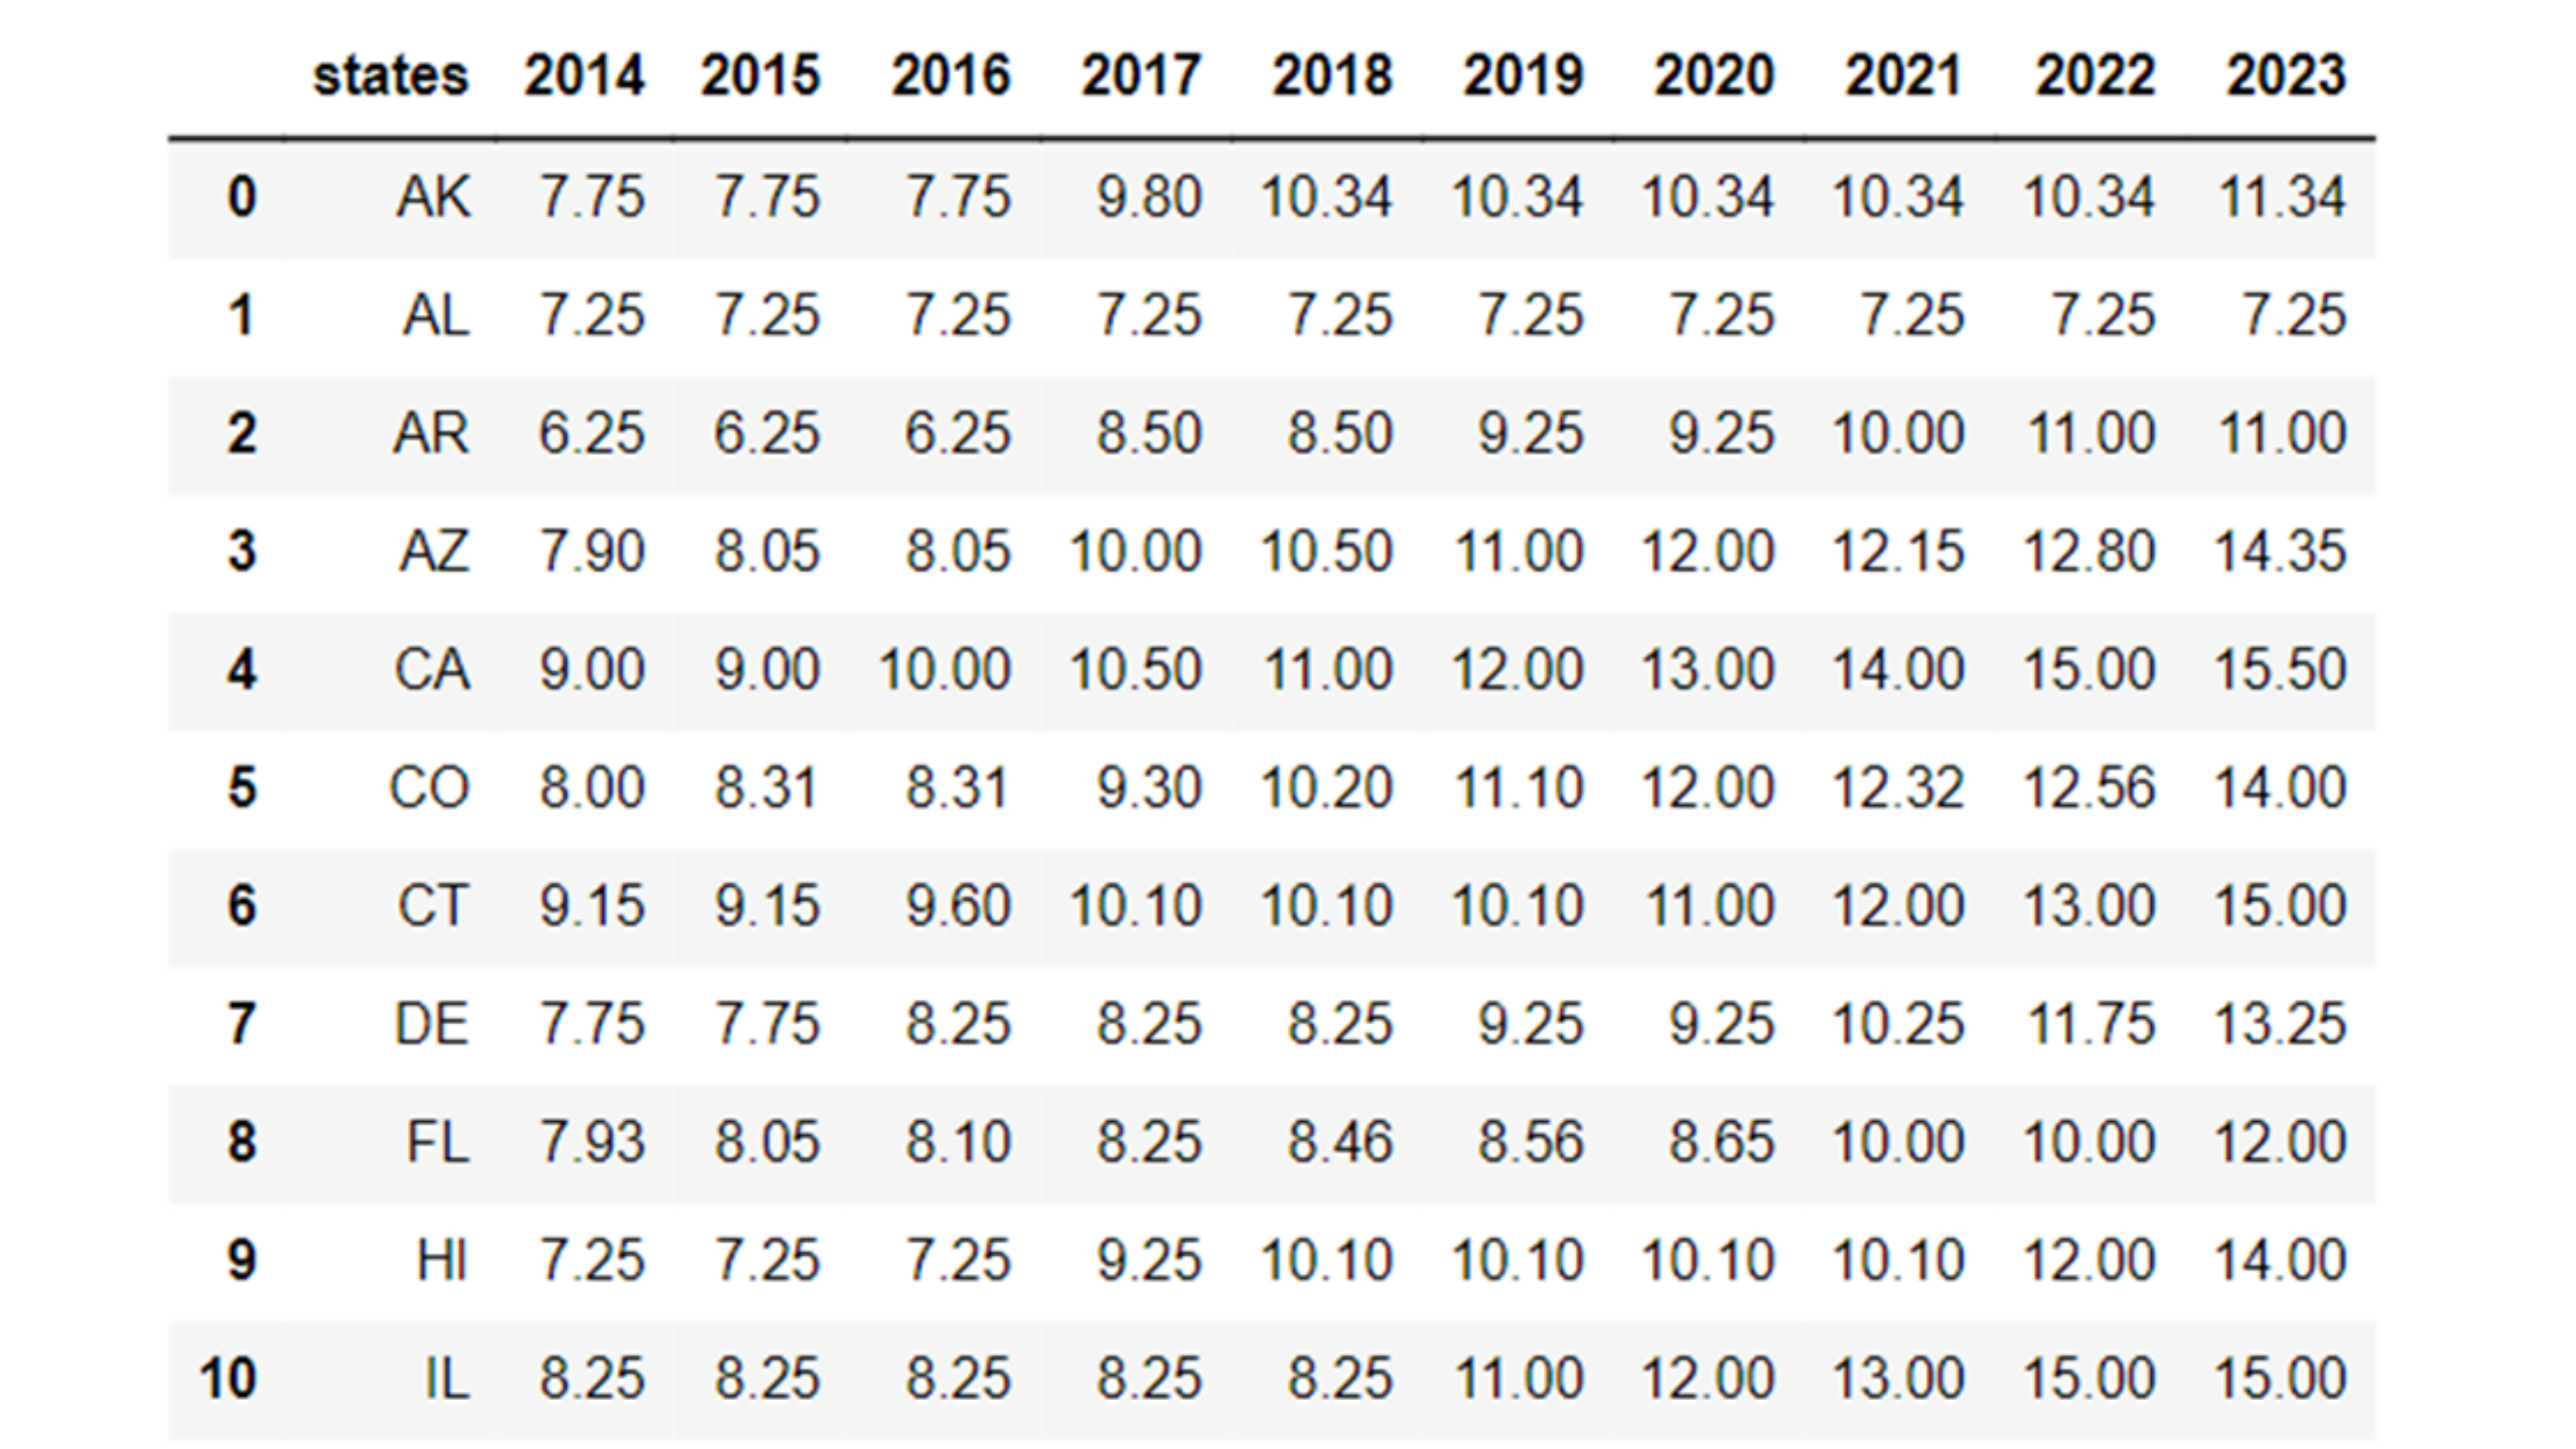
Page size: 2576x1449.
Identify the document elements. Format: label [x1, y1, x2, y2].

text_box [144, 12, 2391, 1444]
